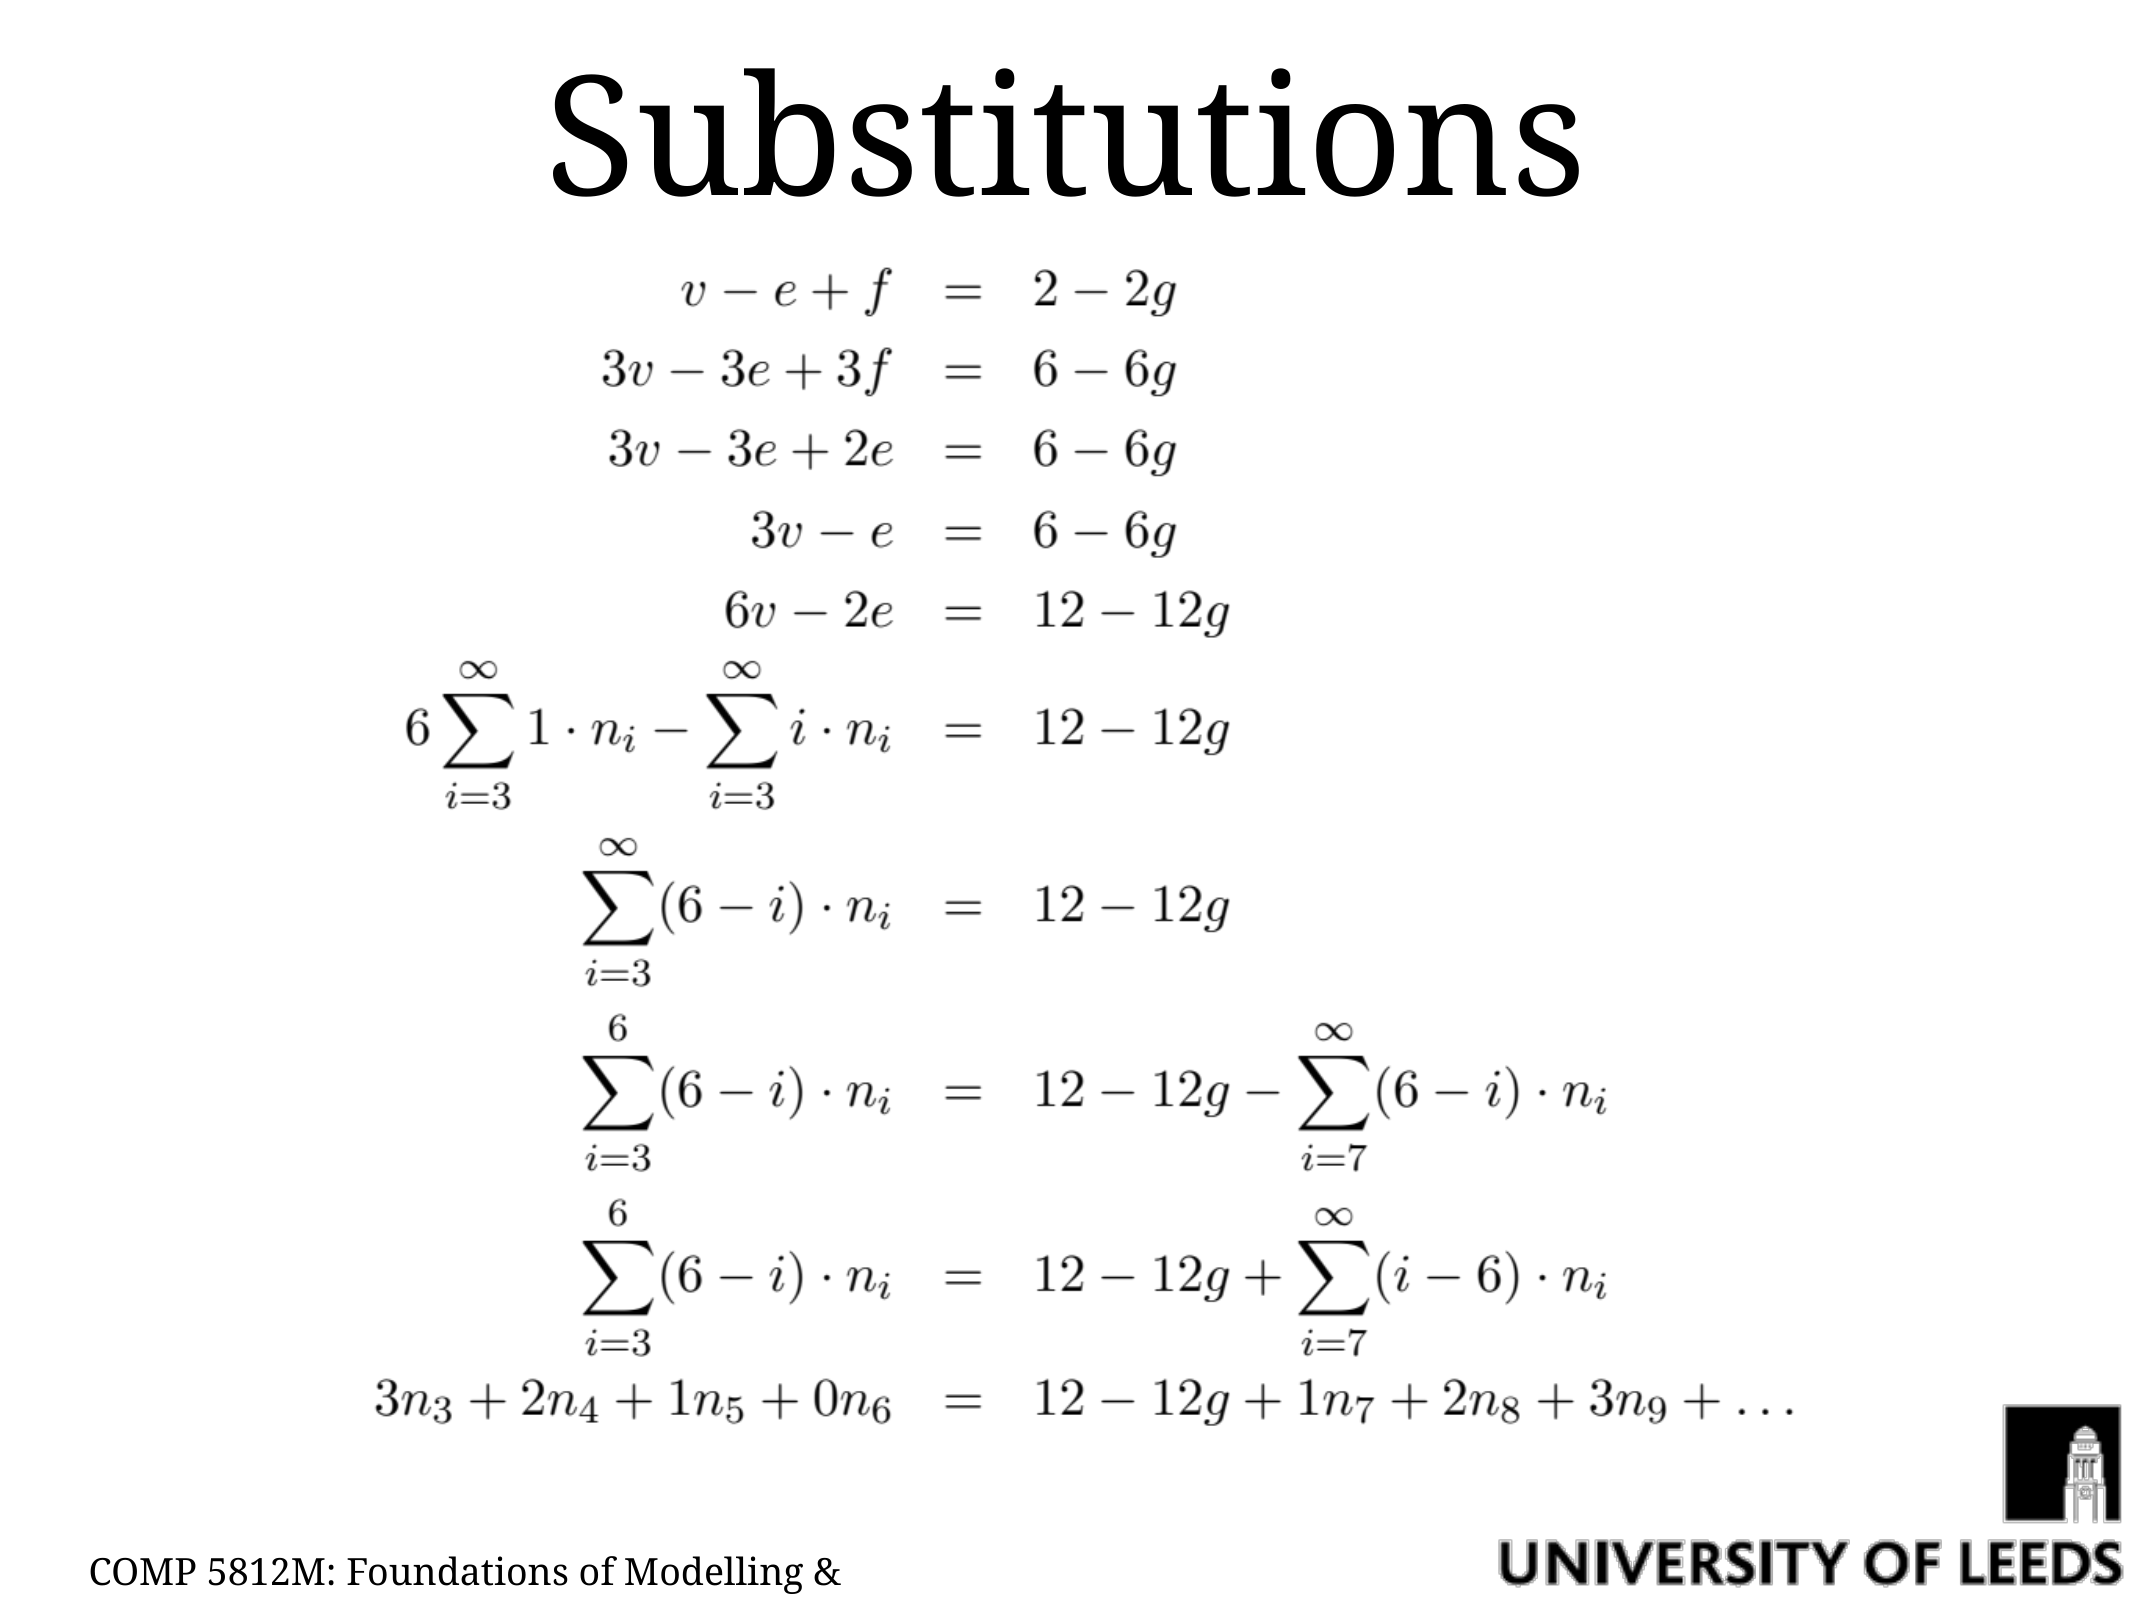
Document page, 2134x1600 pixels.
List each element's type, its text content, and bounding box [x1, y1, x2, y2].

title Substitutions [30, 9, 2103, 248]
picture [289, 210, 2132, 1600]
